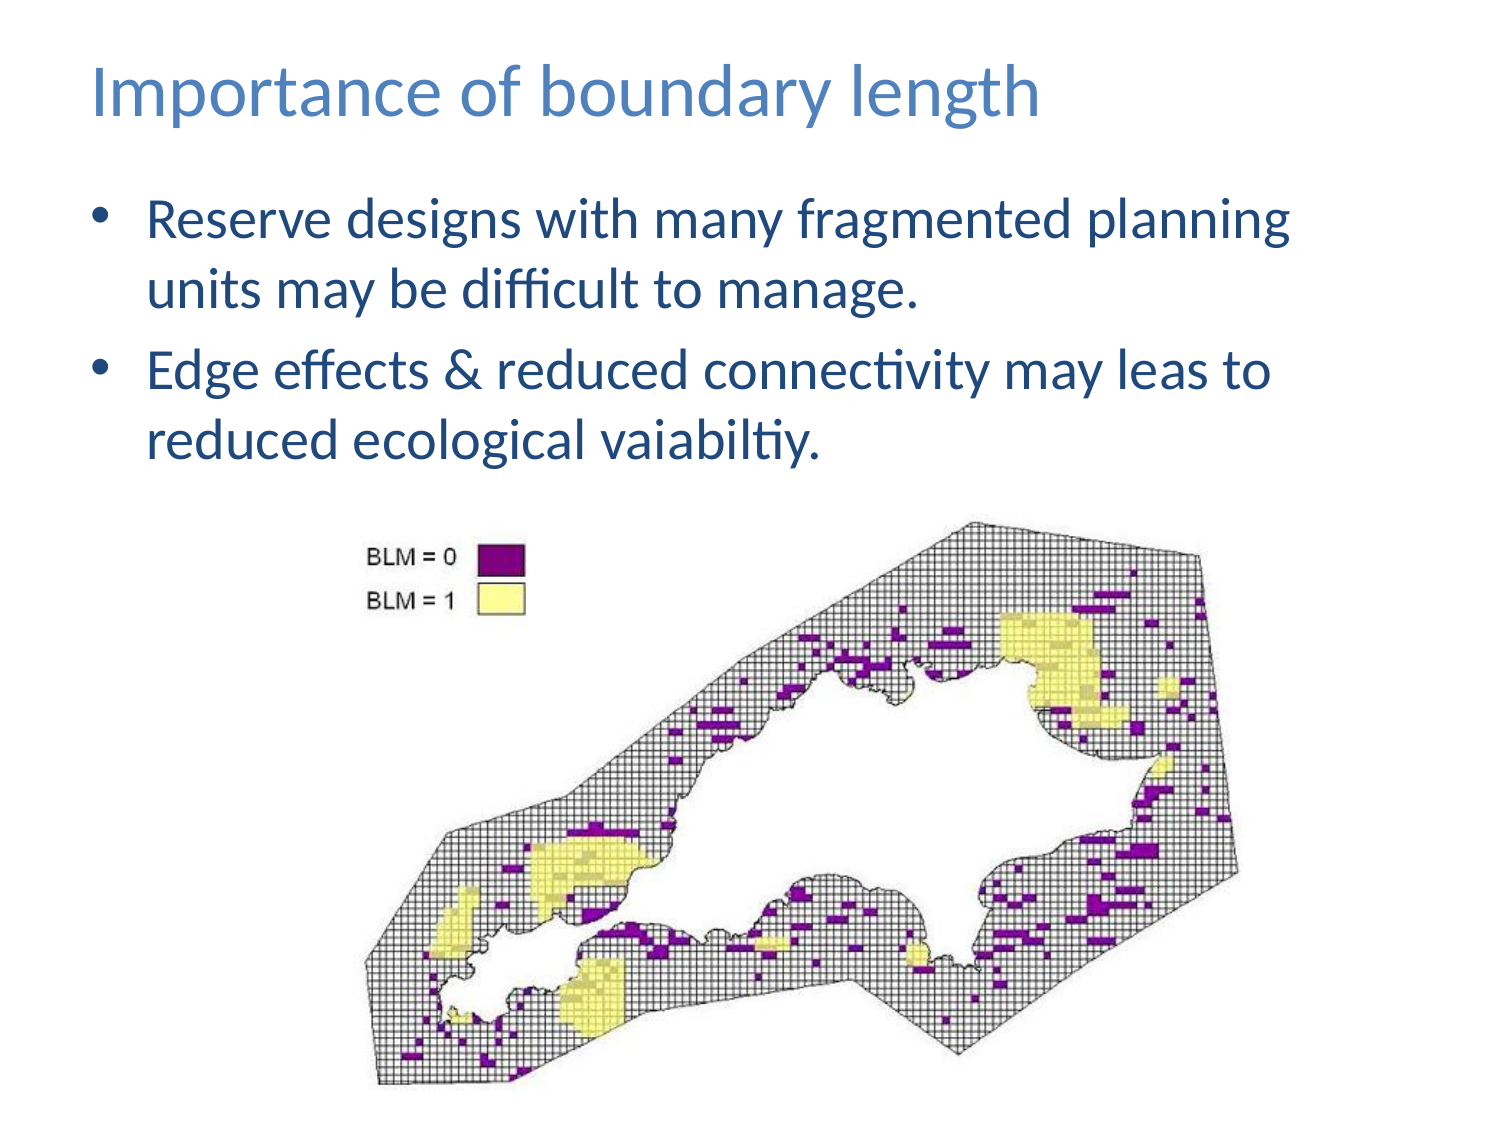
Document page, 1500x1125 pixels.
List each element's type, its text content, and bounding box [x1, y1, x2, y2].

list Reserve designs with many fragmented planning units may be difficult to manage. Edge effects & reduced connectivity may leas to reduced ecological vaiabiltiy. [75, 172, 1425, 1090]
picture [0, 499, 1276, 1125]
title Importance of boundary length [75, 30, 1425, 144]
